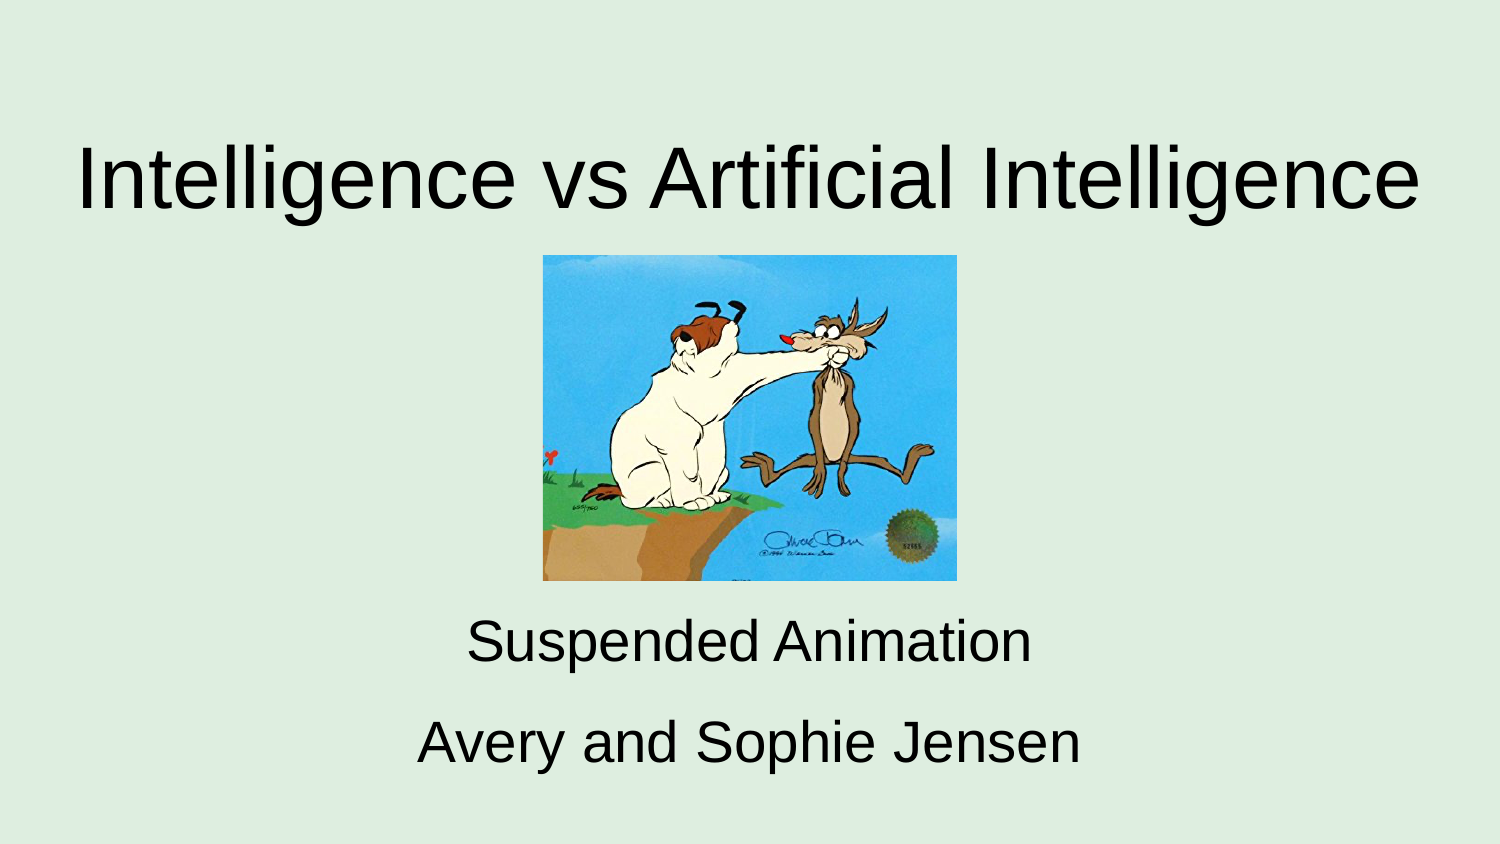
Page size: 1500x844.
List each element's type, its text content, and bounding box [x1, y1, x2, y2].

title Intelligence vs Artificial Intelligence [51, 0, 1449, 242]
picture [542, 254, 958, 581]
subtitle Suspended Animation [51, 593, 1449, 724]
subtitle Avery and Sophie Jensen [51, 724, 1449, 825]
